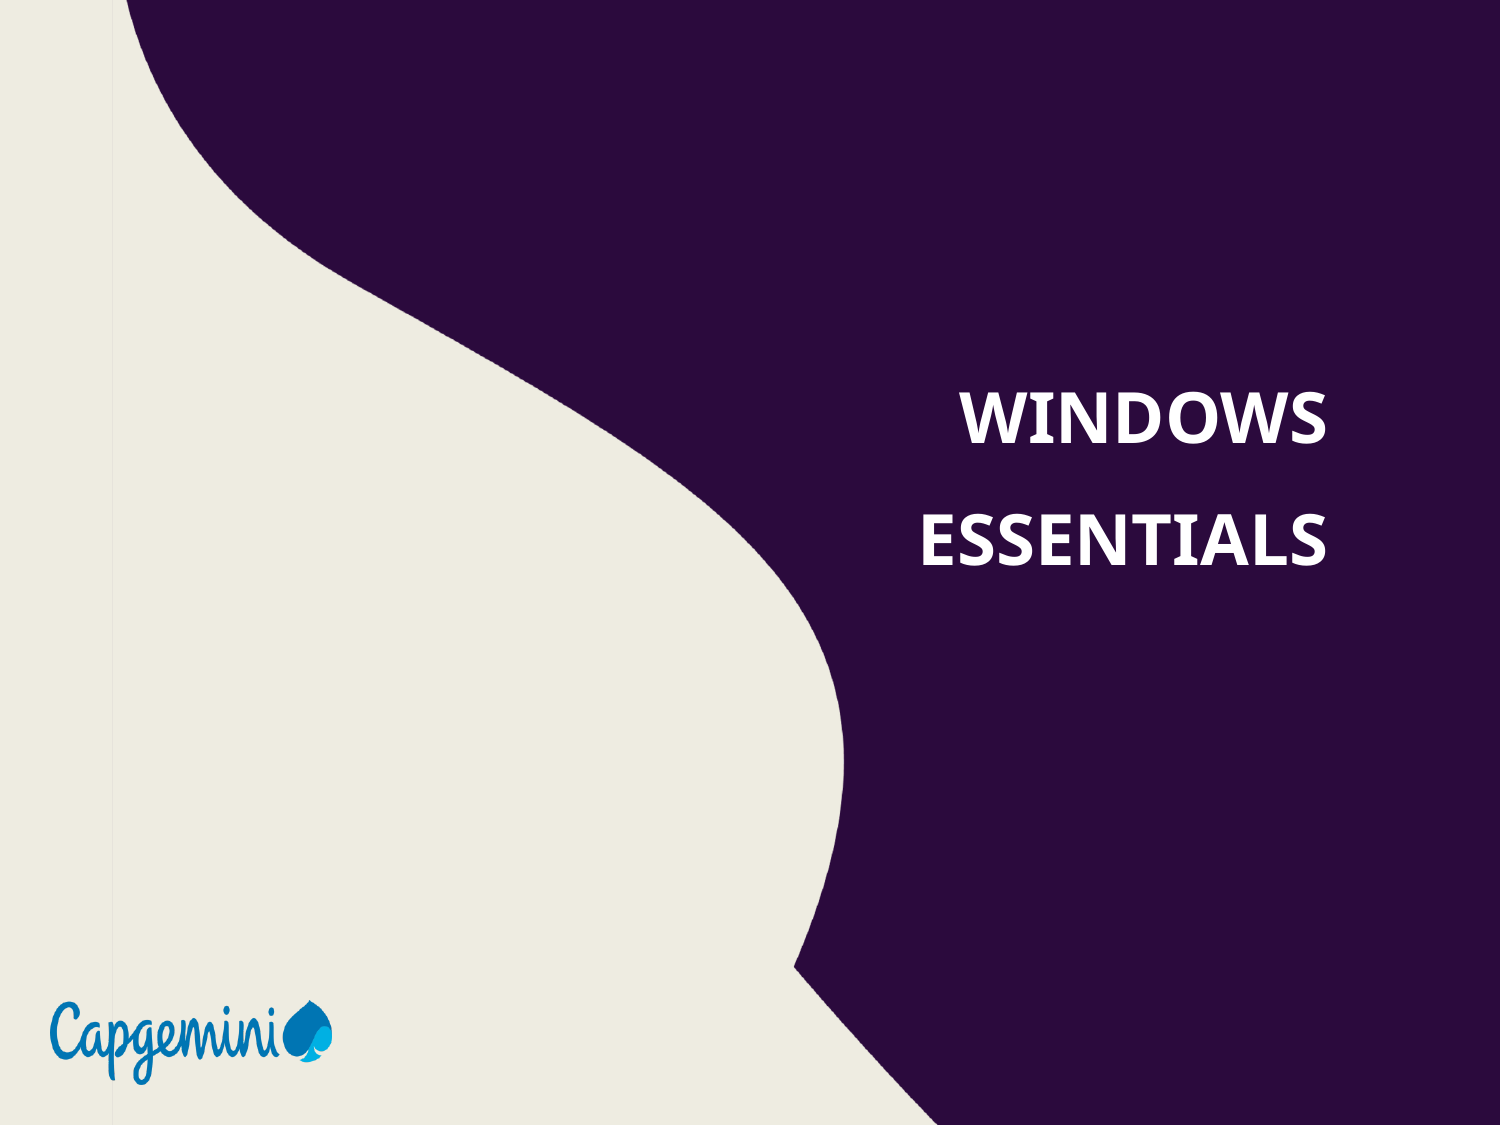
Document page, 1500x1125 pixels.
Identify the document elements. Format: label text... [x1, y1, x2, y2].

picture [50, 0, 1500, 1125]
picture [115, 1028, 123, 1050]
picture [139, 1061, 147, 1079]
list WINDOWS ESSENTIALS [537, 393, 1344, 588]
picture [163, 1027, 169, 1042]
